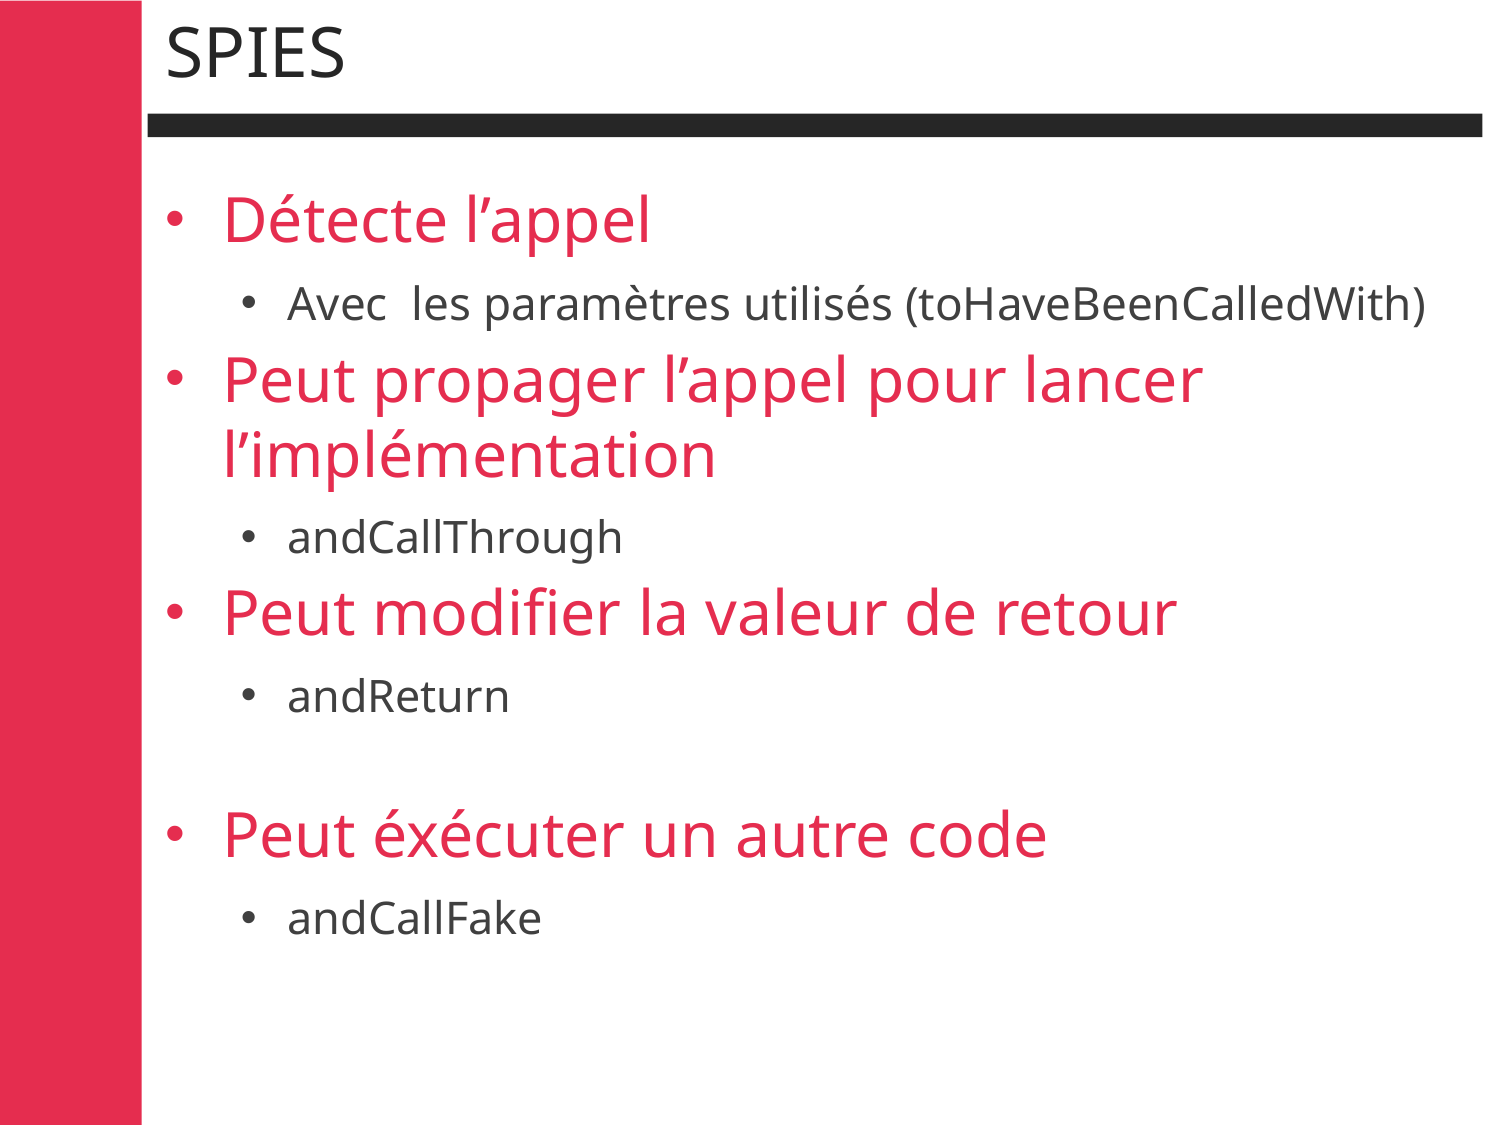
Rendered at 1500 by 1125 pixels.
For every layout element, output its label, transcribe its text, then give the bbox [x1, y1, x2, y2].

list Détecte l’appel Avec les paramètres utilisés (toHaveBeenCalledWith) Peut propager l’appel pour lancer l’implémentation andCallThrough Peut modifier la valeur de retour andReturn Peut éxécuter un autre code andCallFake [151, 172, 1483, 1043]
title SPIES [151, 0, 1483, 99]
